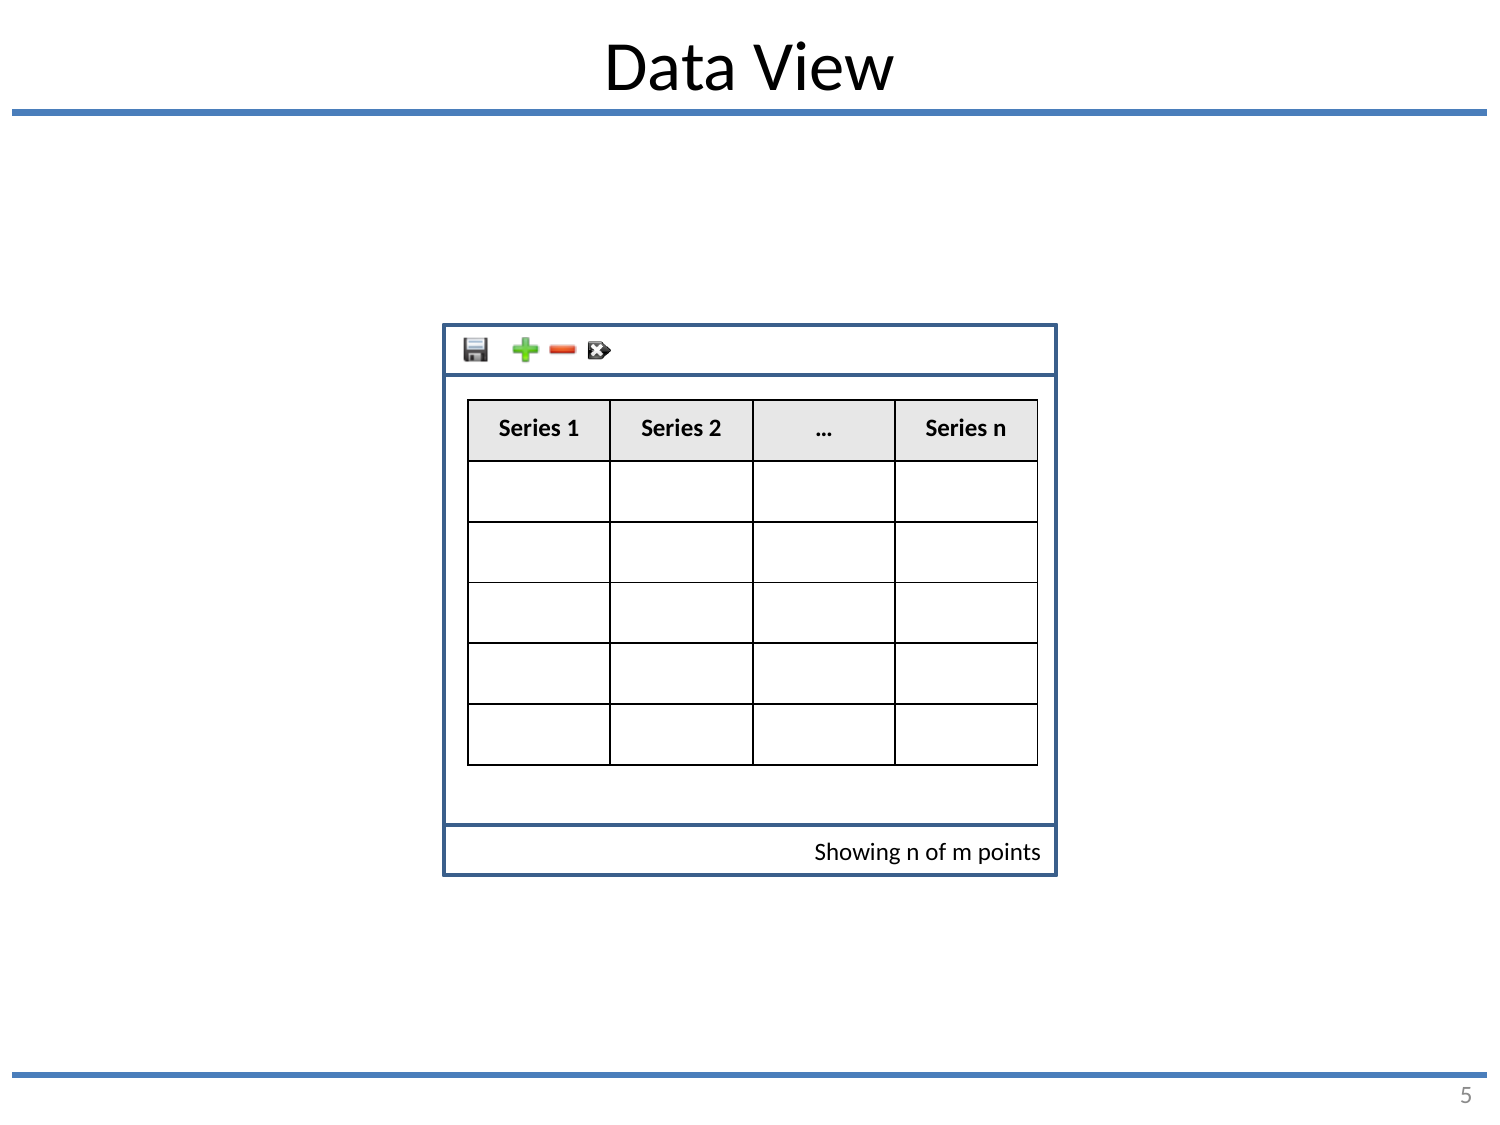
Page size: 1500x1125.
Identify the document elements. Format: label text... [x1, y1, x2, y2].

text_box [443, 324, 1057, 376]
slide_number 5 [1137, 1074, 1488, 1113]
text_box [443, 383, 1057, 876]
title Data View [75, 12, 1425, 113]
